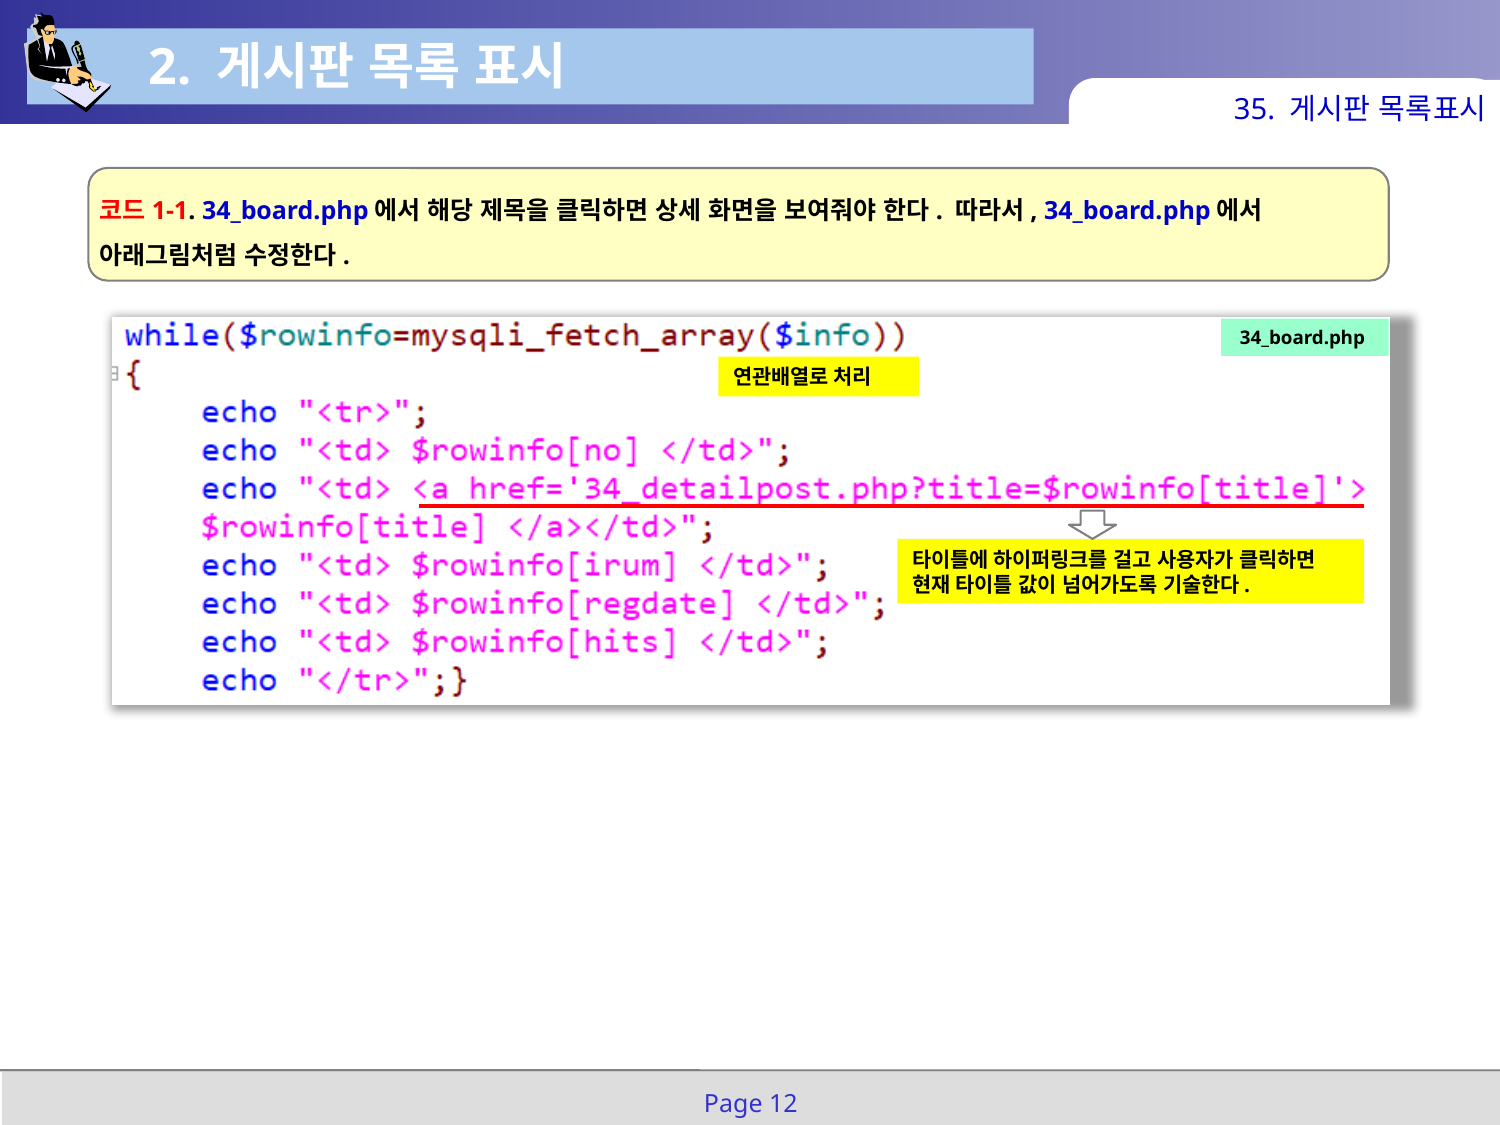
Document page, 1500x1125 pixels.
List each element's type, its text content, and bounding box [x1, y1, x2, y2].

picture [111, 316, 1390, 705]
text_box 2. 게시판 목록 표시 [133, 26, 880, 102]
text_box 35. 게시판 목록표시 [1080, 84, 1493, 131]
text_box 코드1-1. 34_board.php에서 해당 제목을 클릭하면 상세 화면을 보여줘야 한다. 따라서, 34_board.php에서 아래그림처럼 수정한다. [88, 167, 1389, 281]
slide_number Page 12 [682, 1079, 819, 1124]
